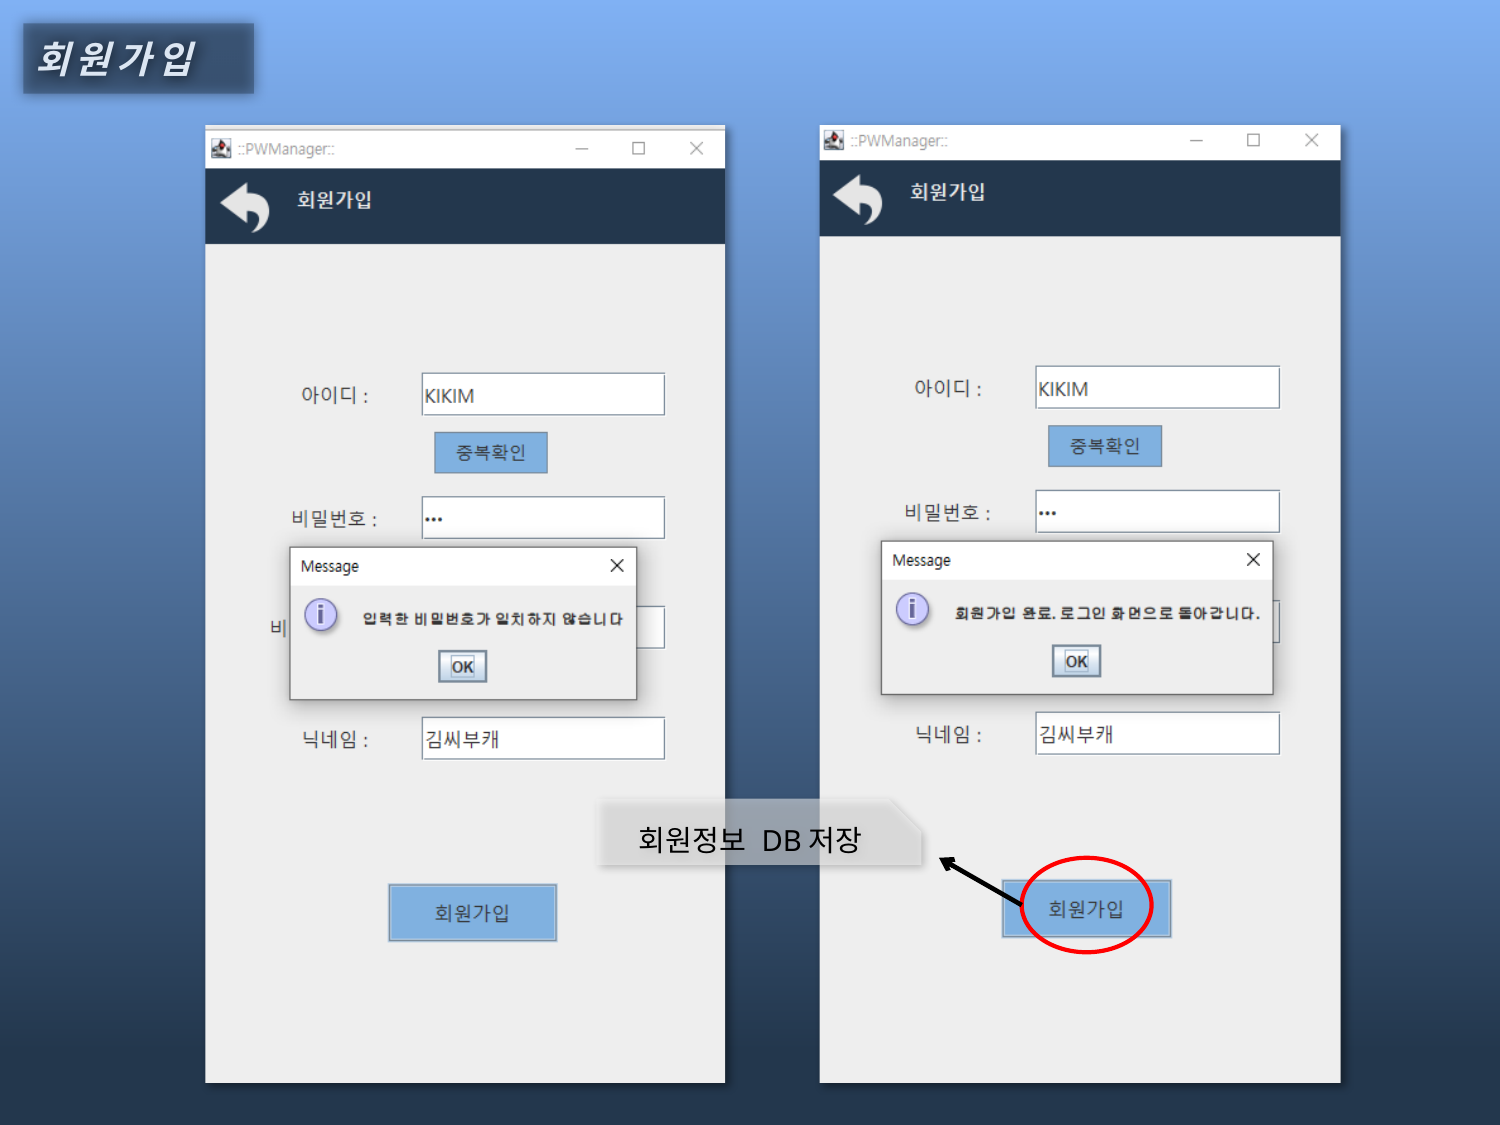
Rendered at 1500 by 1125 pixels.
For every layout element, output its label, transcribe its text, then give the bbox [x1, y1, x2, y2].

picture [205, 125, 726, 1083]
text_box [938, 857, 1022, 906]
text_box 회원정보 DB저장 [730, 798, 814, 865]
text_box 회원가입 [21, 21, 256, 96]
picture [819, 125, 1341, 1083]
